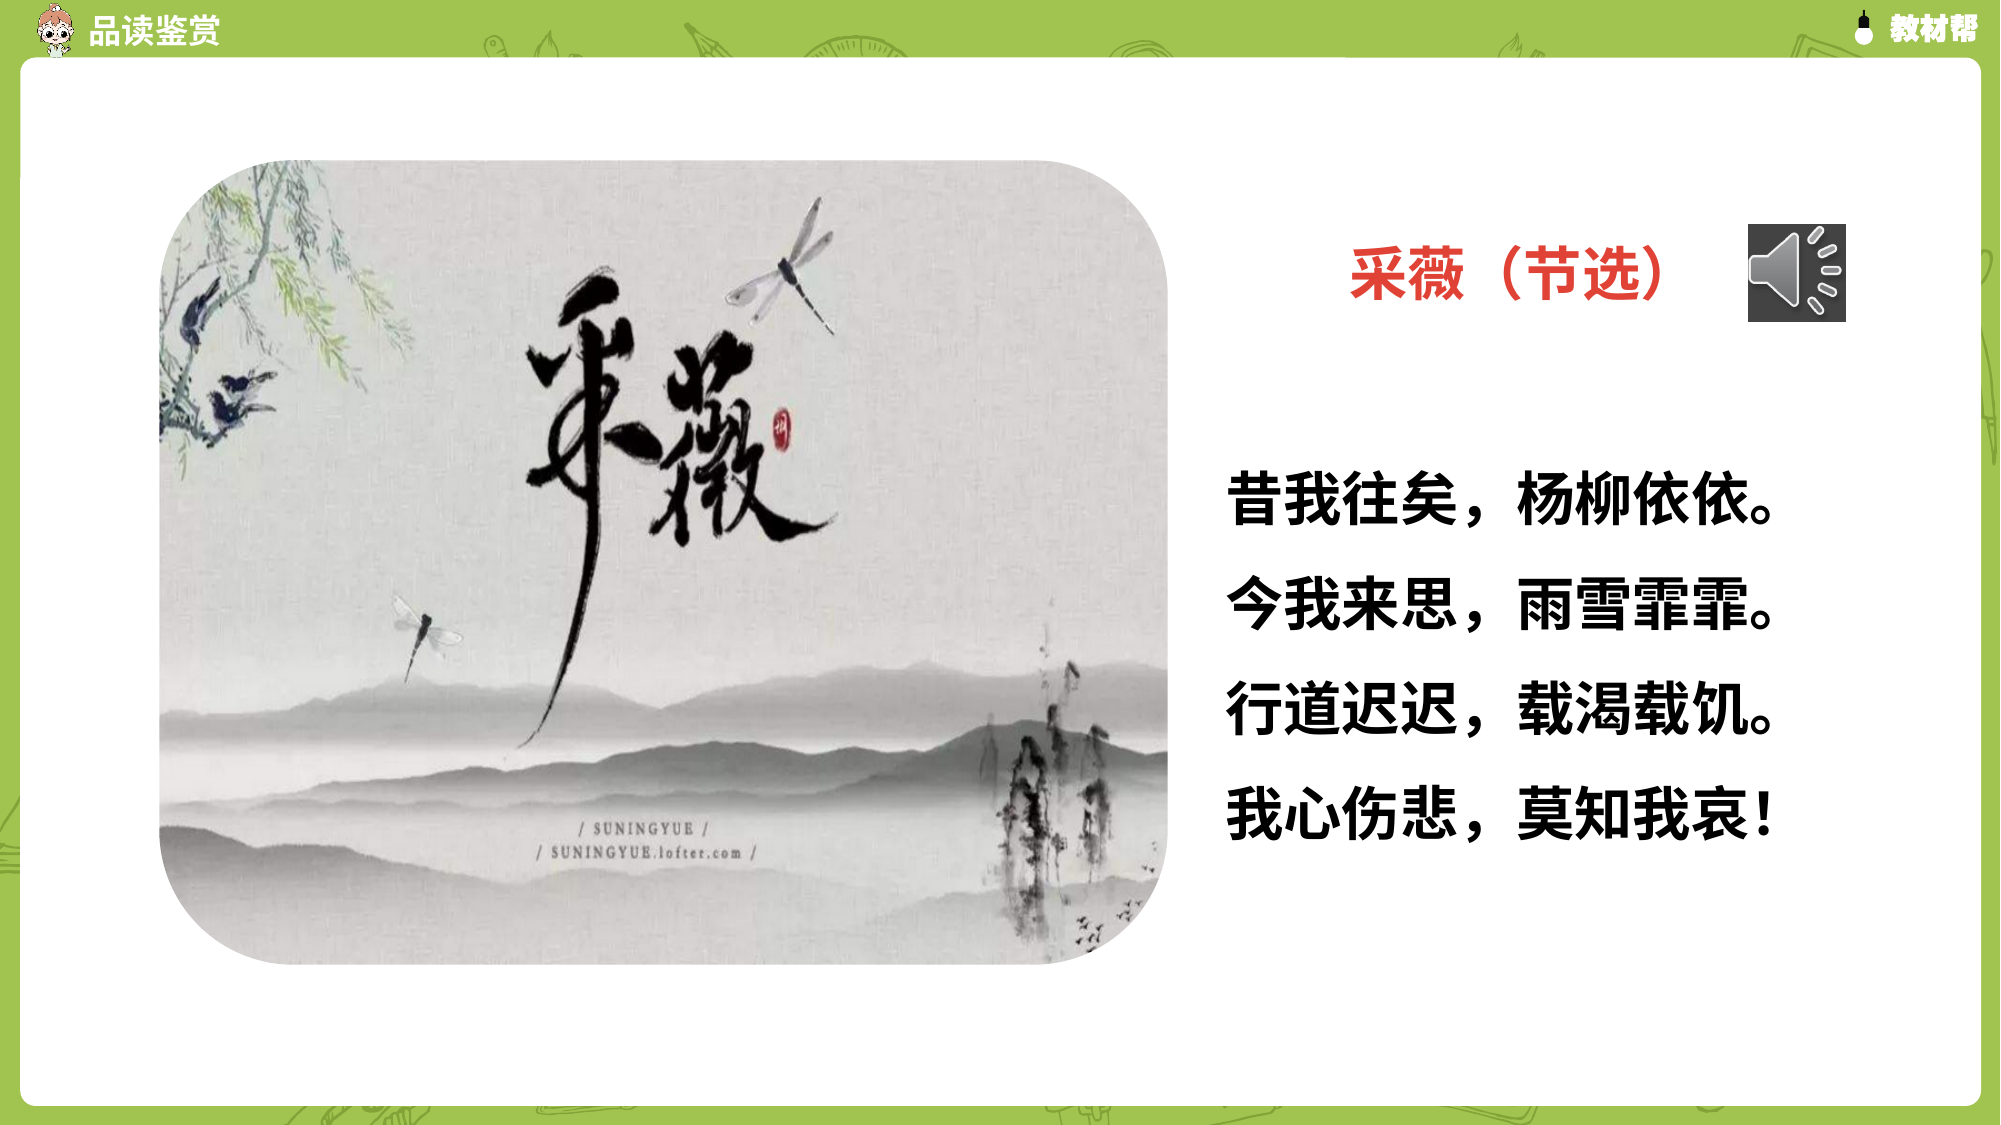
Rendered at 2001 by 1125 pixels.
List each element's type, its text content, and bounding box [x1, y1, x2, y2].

picture [159, 160, 1168, 965]
picture [36, 1, 75, 58]
text_box 采薇（节选） [1334, 230, 1715, 315]
text_box 昔我往矣，杨柳依依。 今我来思，雨雪霏霏。 行道迟迟，载渴载饥。 我心伤悲，莫知我哀！ [1210, 420, 1950, 960]
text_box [1747, 222, 1848, 323]
